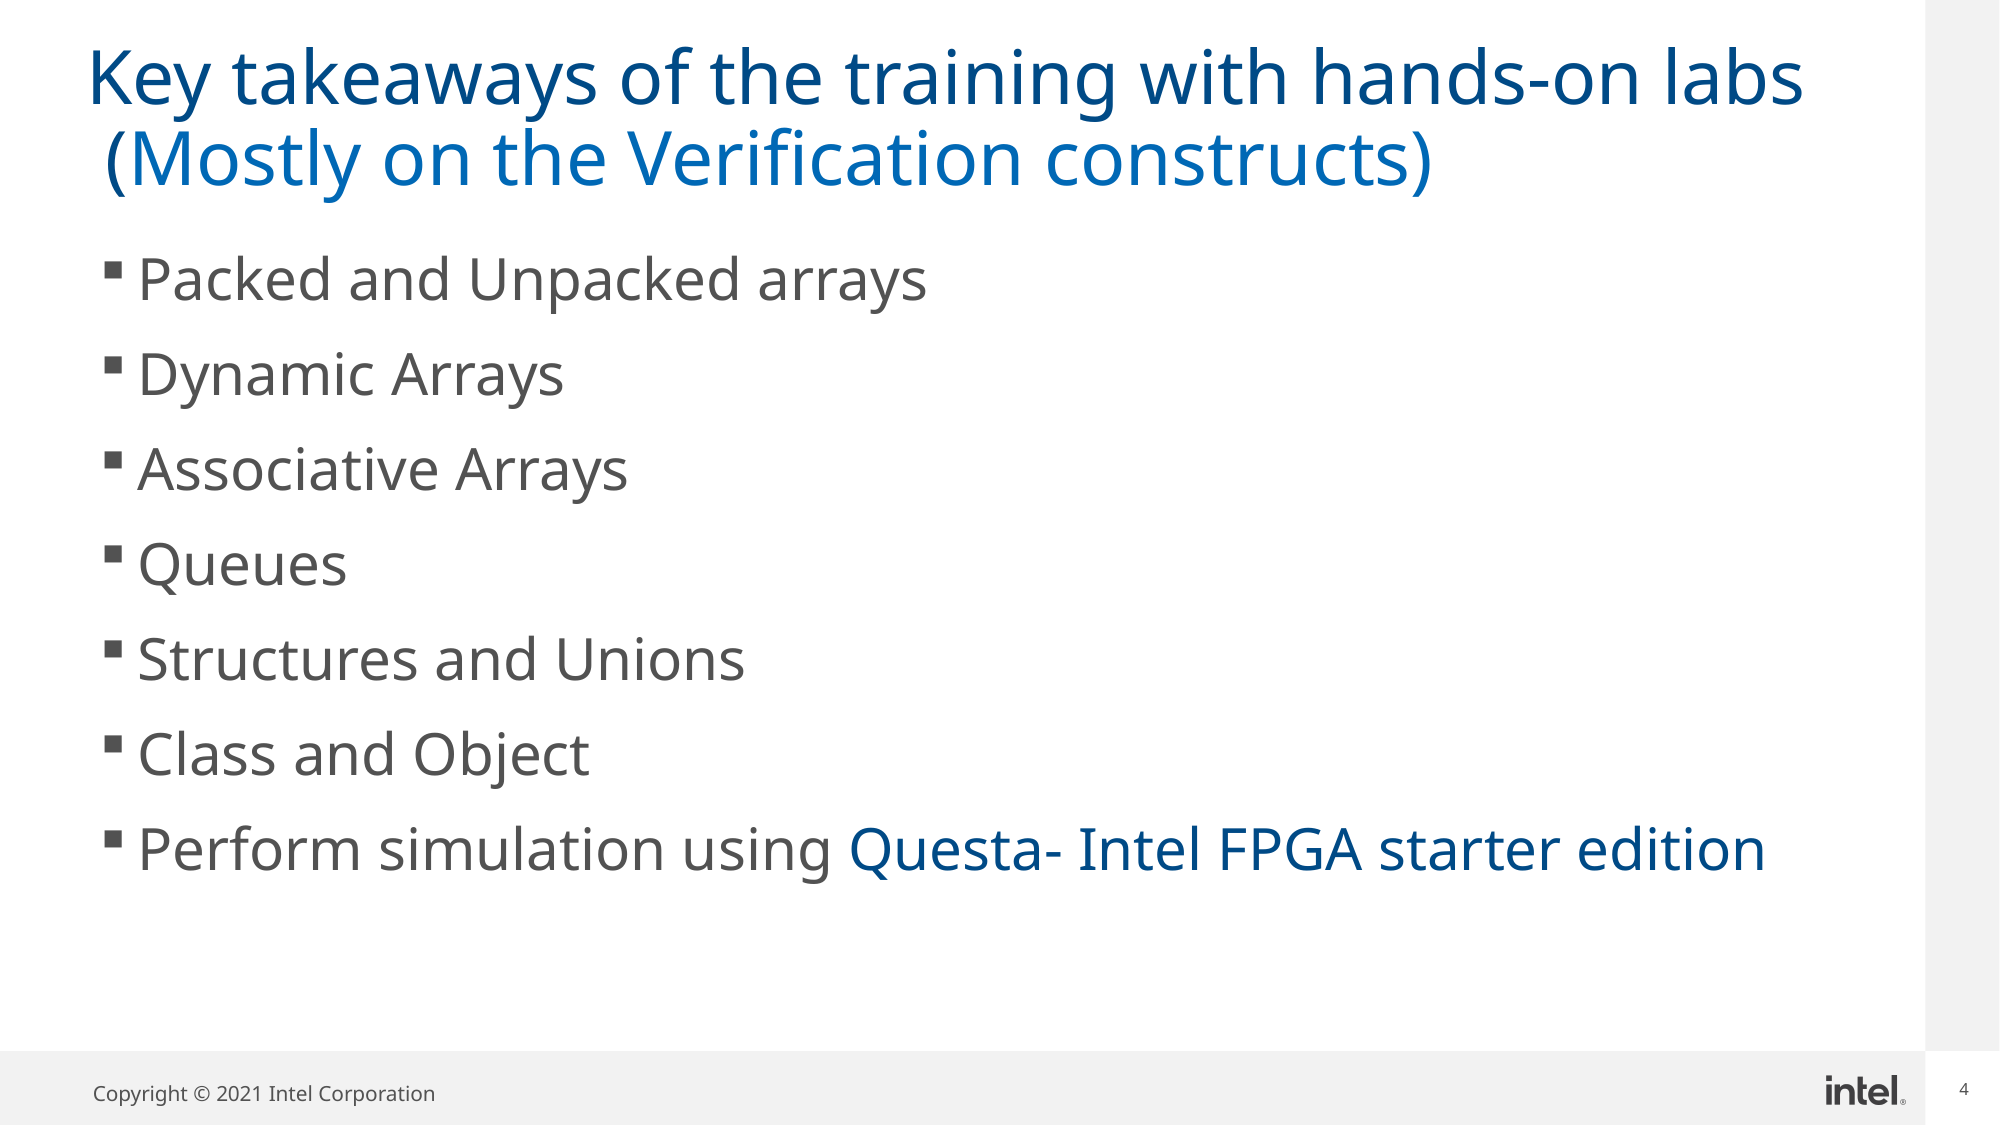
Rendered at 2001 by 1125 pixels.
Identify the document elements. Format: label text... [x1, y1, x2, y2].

title Key takeaways of the training with hands-on labs (Mostly on the Verification constructs) [85, 39, 1887, 186]
list Packed and Unpacked arrays Dynamic Arrays Associative Arrays Queues Structures and Unions Class and Object Perform simulation using Questa- Intel FPGA starter edition [99, 241, 1901, 1013]
picture [1826, 1075, 1906, 1105]
